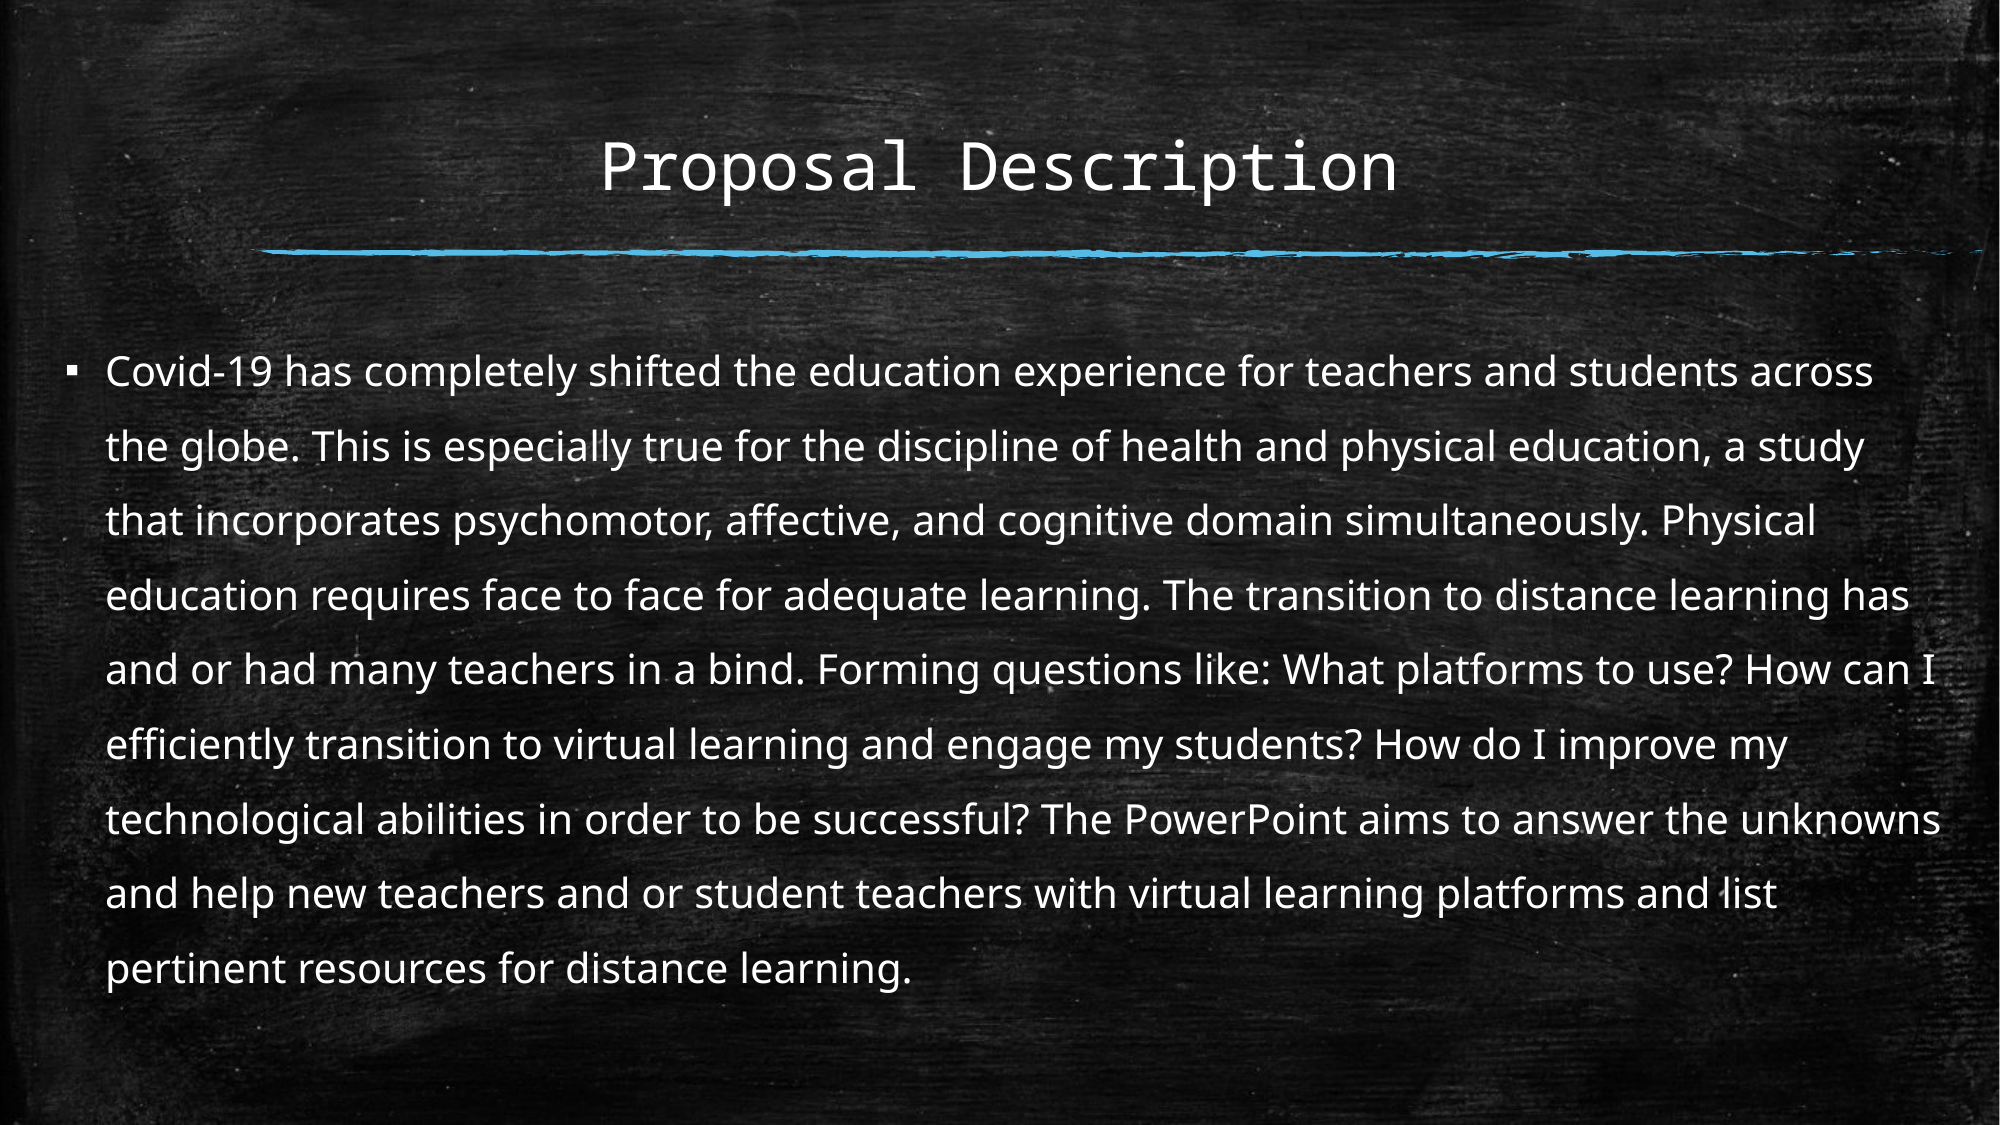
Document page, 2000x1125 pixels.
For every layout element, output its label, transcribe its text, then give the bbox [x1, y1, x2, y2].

list Covid-19 has completely shifted the education experience for teachers and students across the globe. This is especially true for the discipline of health and physical education, a study that incorporates psychomotor, affective, and cognitive domain simultaneously. Physical education requires face to face for adequate learning. The transition to distance learning has and or had many teachers in a bind. Forming questions like: What platforms to use? How can I efficiently transition to virtual learning and engage my students? How do I improve my technological abilities in order to be successful? The PowerPoint aims to answer the unknowns and help new teachers and or student teachers with virtual learning platforms and list pertinent resources for distance learning. [49, 312, 1963, 1013]
title Proposal Description [249, 45, 1750, 213]
